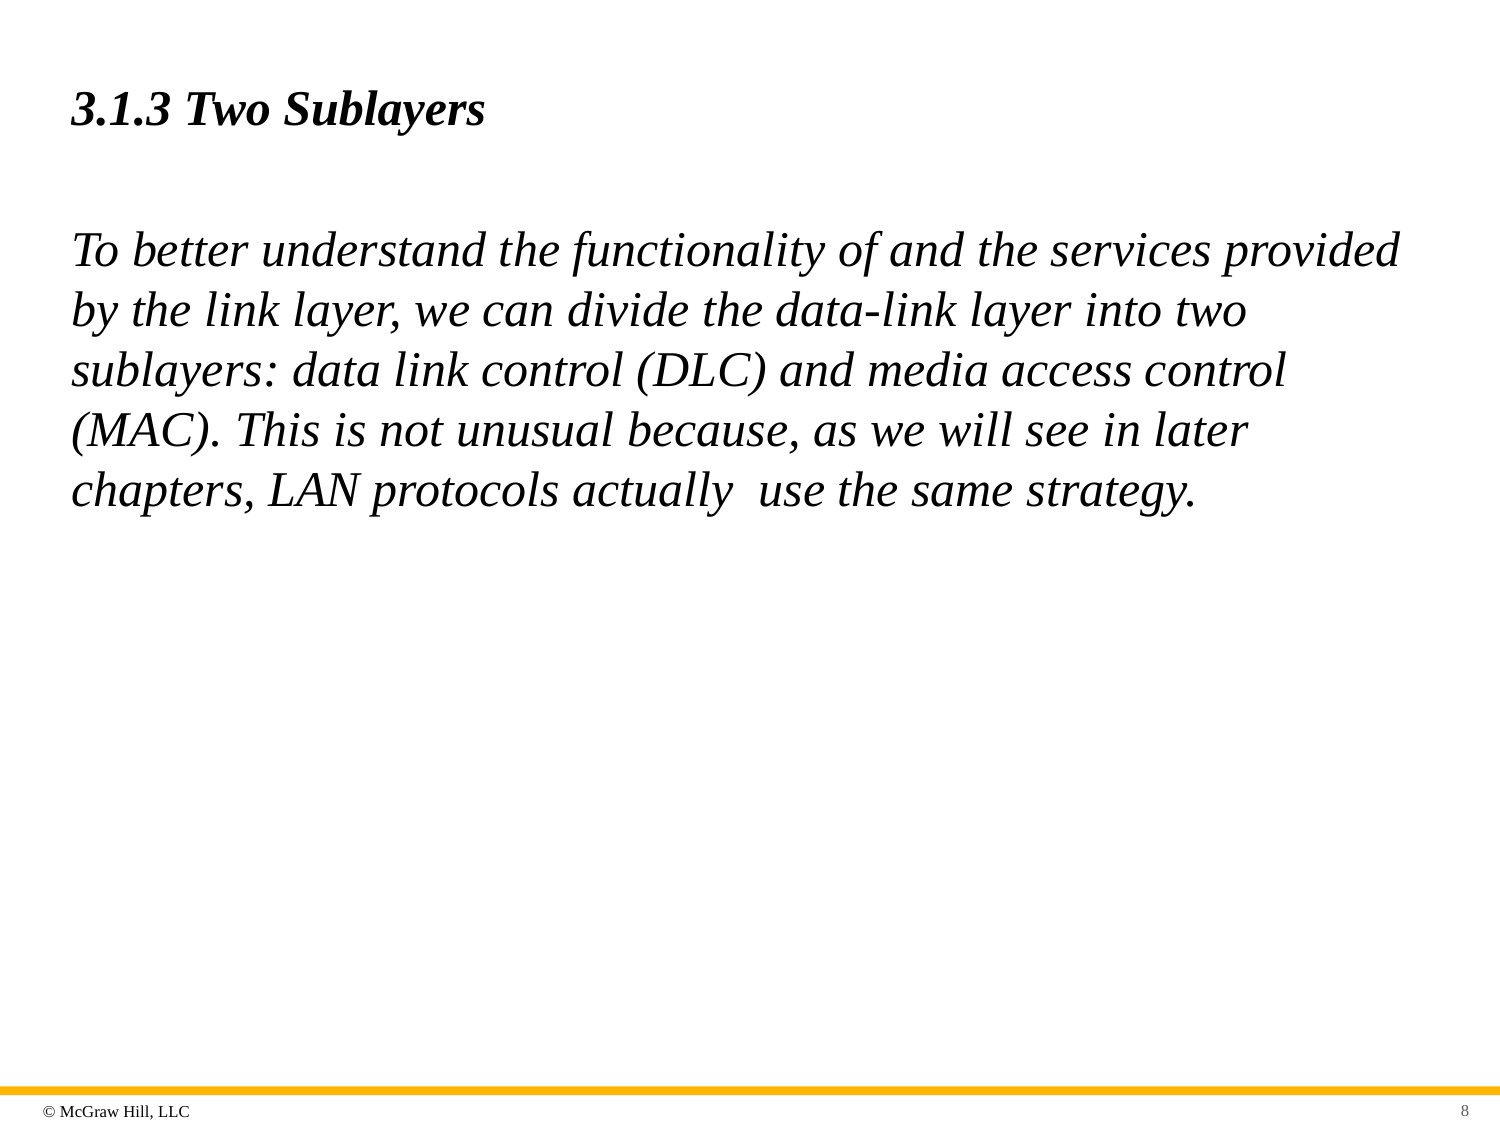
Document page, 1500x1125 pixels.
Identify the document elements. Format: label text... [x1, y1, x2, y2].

title 3.1.3 Two Sublayers [56, 50, 1444, 162]
list To better understand the functionality of and the services provided by the link layer, we can divide the data-link layer into two sublayers: data link control (DLC) and media access control (MAC). This is not unusual because, as we will see in later chapters, LAN protocols actually use the same strategy. [56, 209, 1444, 1043]
slide_number 8 [1418, 1096, 1477, 1123]
